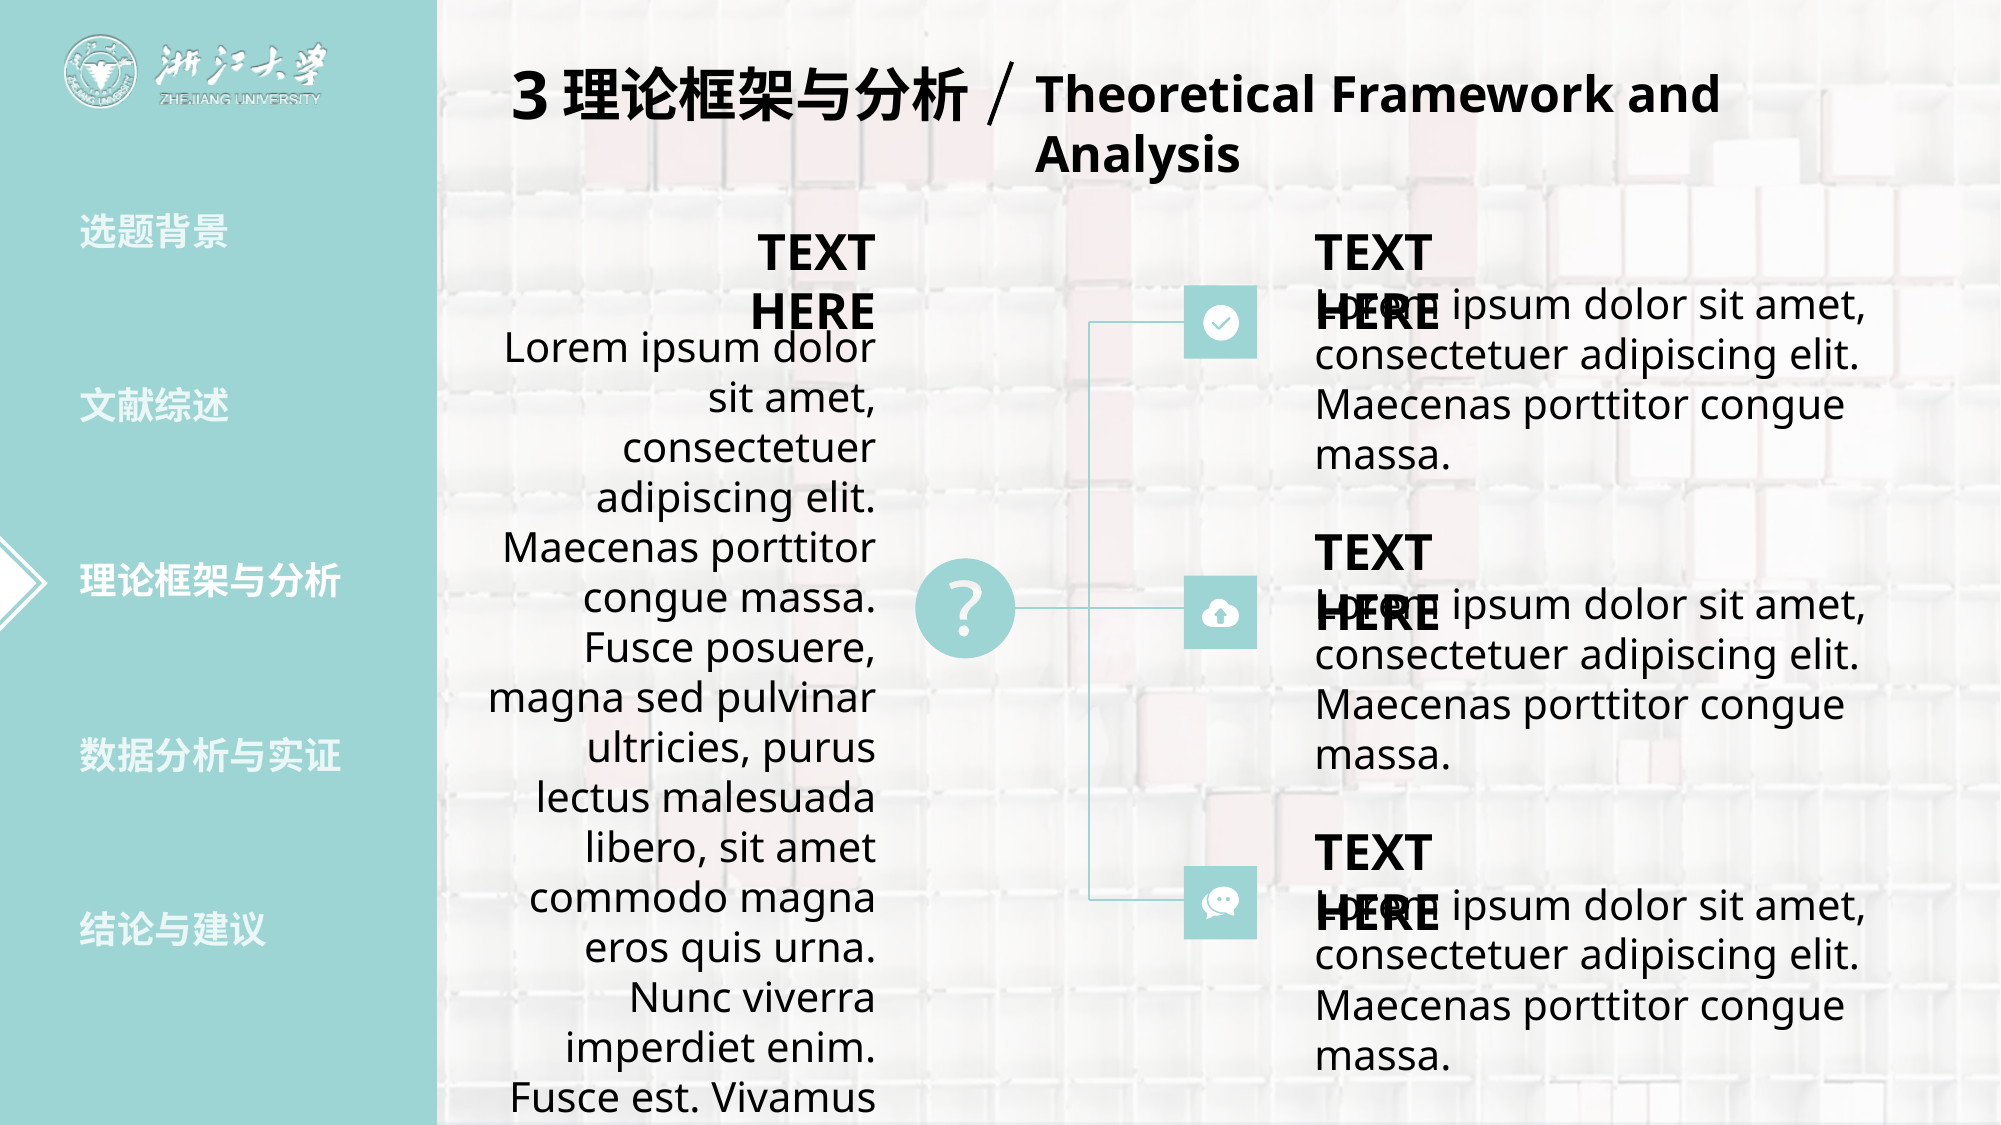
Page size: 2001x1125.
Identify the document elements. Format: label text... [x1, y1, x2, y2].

text_box 理论框架与分析 [64, 549, 362, 610]
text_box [988, 61, 1012, 126]
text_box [915, 285, 1258, 940]
text_box 数据分析与实证 [64, 724, 362, 785]
text_box [0, 0, 438, 1125]
text_box Theoretical Framework and Analysis [1020, 55, 1910, 191]
picture [64, 33, 338, 113]
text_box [460, 212, 892, 986]
text_box TEXT HERE [1299, 812, 1574, 870]
text_box TEXT HERE [1299, 212, 1574, 270]
text_box Lorem ipsum dolor sit amet, consectetuer adipiscing elit. Maecenas porttitor congue massa. [1299, 270, 1981, 486]
text_box 结论与建议 [64, 899, 362, 959]
text_box 3 [496, 45, 565, 141]
text_box TEXT HERE [1299, 512, 1574, 570]
text_box 理论框架与分析 [547, 50, 1021, 136]
text_box 选题背景 [64, 200, 362, 260]
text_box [0, 550, 34, 618]
text_box 文献综述 [64, 374, 362, 435]
text_box Lorem ipsum dolor sit amet, consectetuer adipiscing elit. Maecenas porttitor congue massa. [1299, 570, 1981, 786]
text_box Lorem ipsum dolor sit amet, consectetuer adipiscing elit. Maecenas porttitor congue massa. [1299, 870, 1981, 1086]
